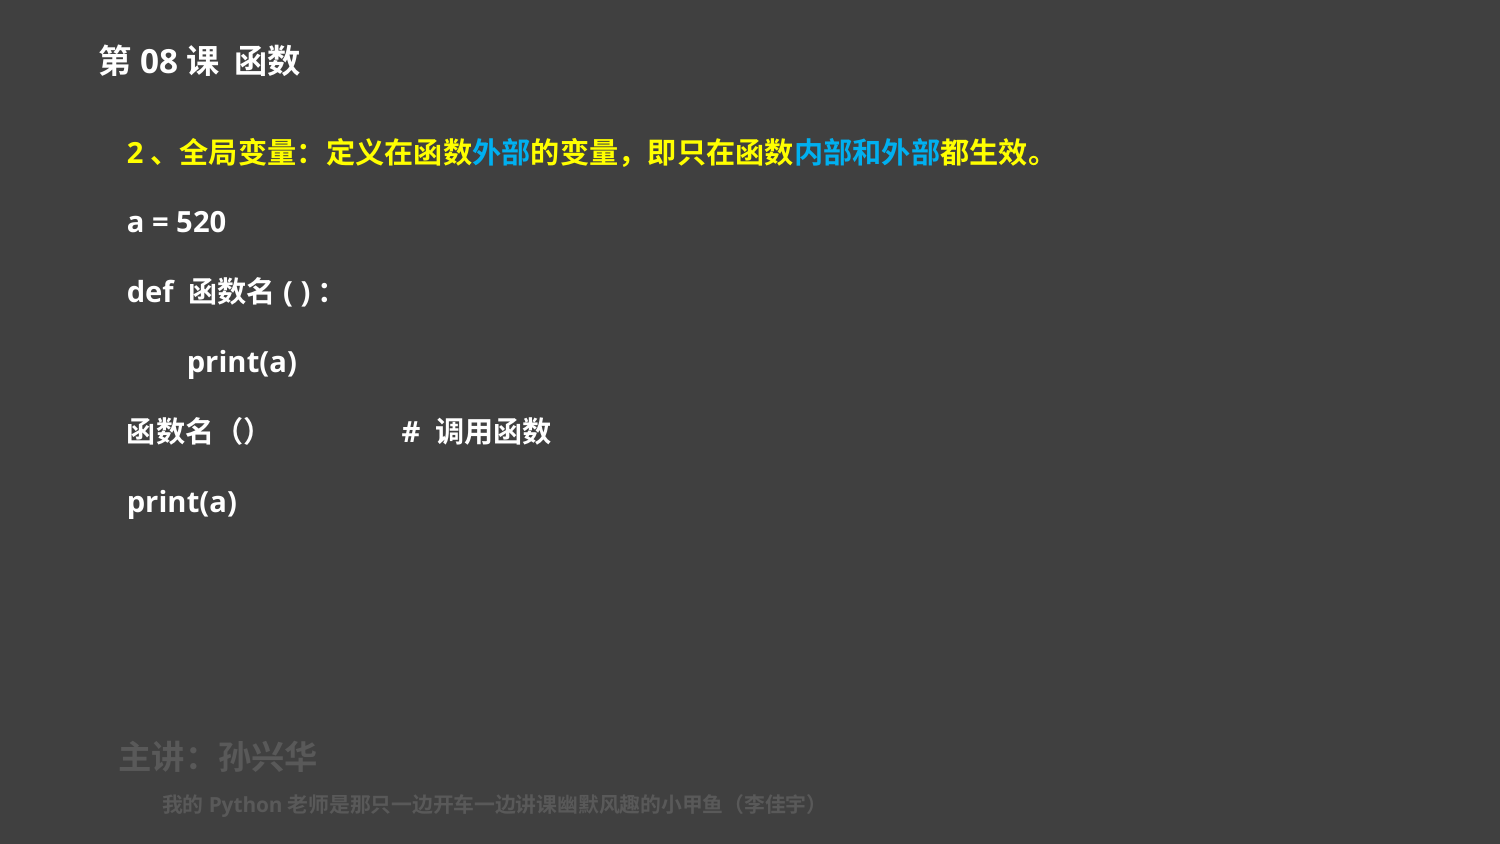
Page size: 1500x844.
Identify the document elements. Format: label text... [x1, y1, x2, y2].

text_box 第08课 函数 [75, 33, 325, 89]
text_box 2、全局变量：定义在函数外部的变量，即只在函数内部和外部都生效。 a = 520 def 函数名( )： print(a) 函数名（） # 调用函数 print(a) [112, 126, 1388, 526]
